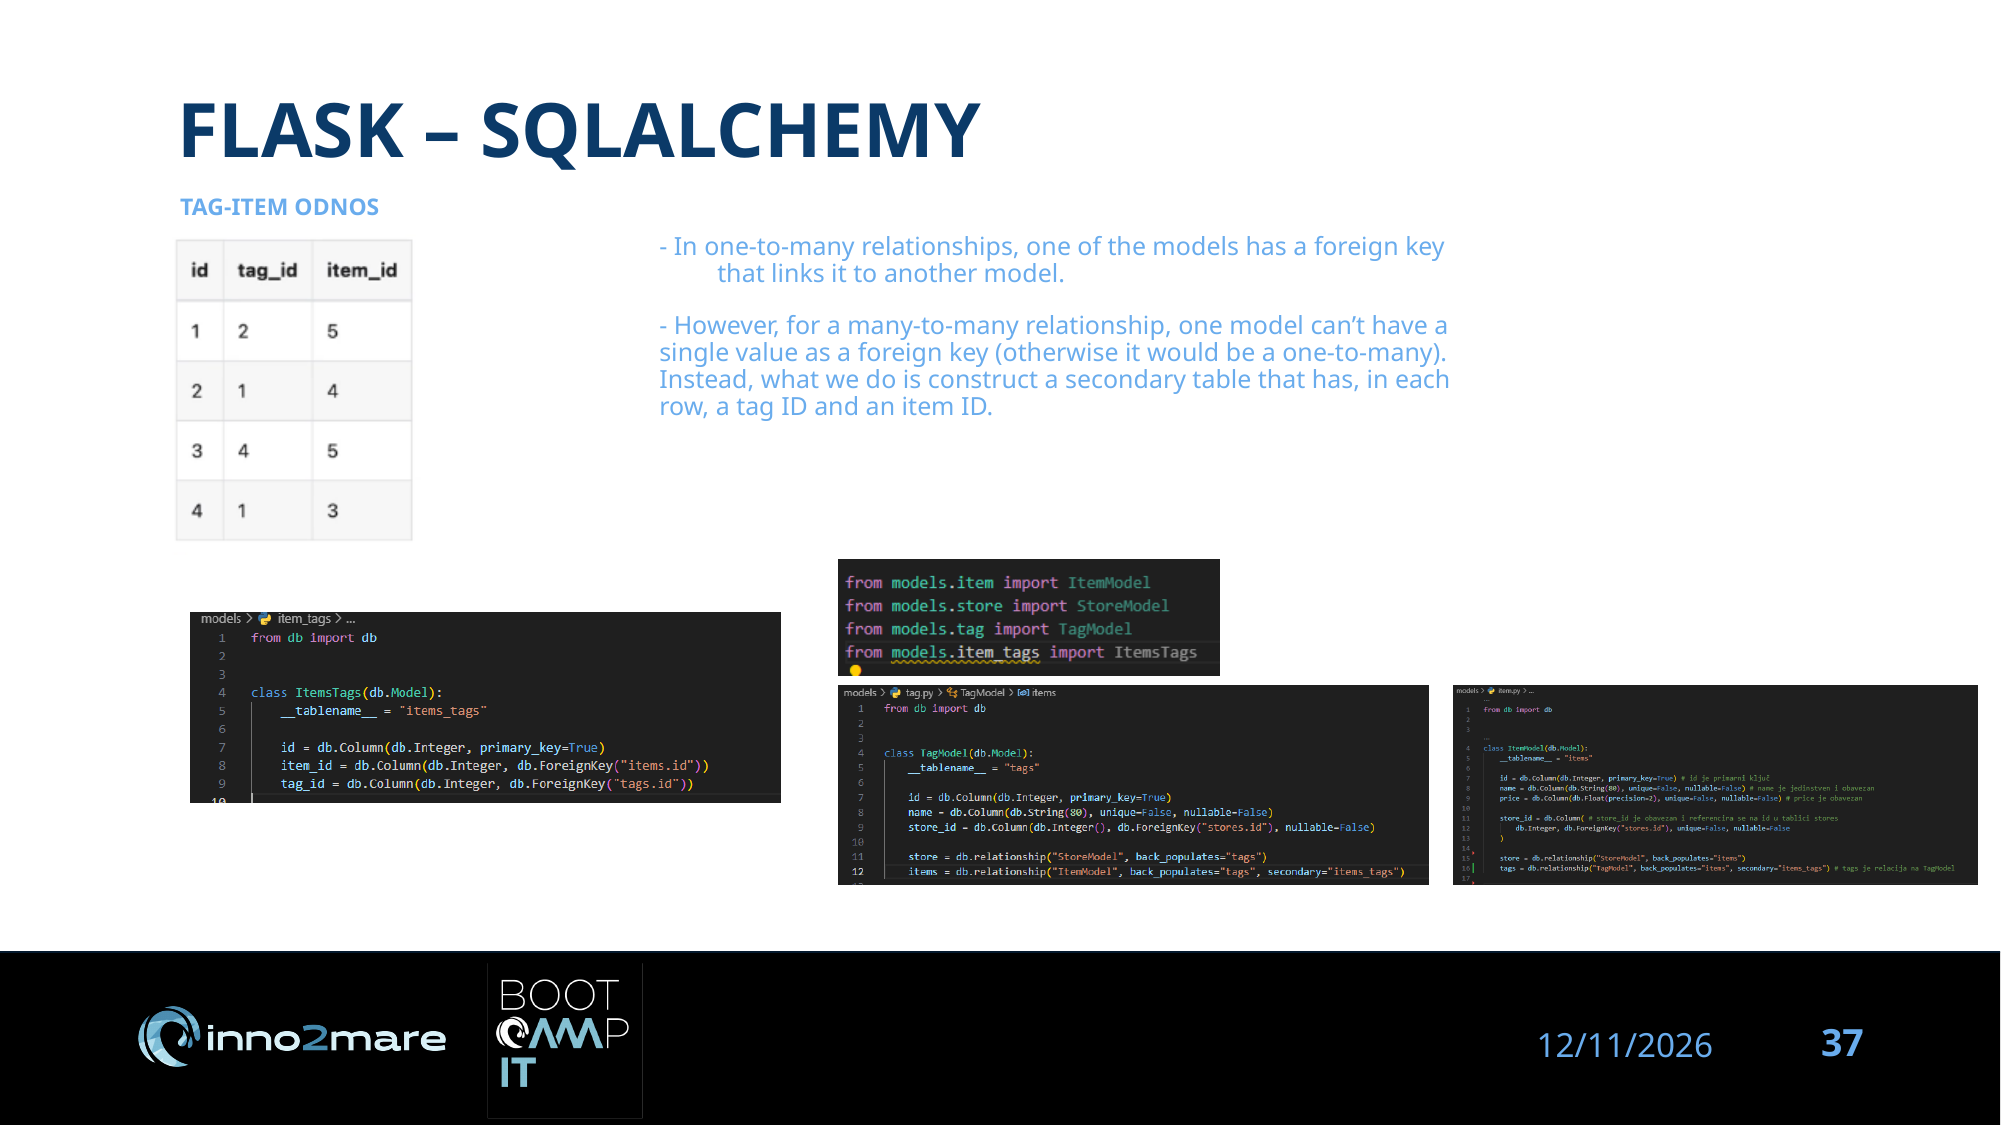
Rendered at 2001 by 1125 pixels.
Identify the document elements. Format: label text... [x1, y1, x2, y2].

text_box FLASK – SQLALCHEMY [162, 62, 1888, 203]
text_box - In one-to-many relationships, one of the models has a foreign key that links it to another model. - However, for a many-to-many relationship, one model can’t have a single value as a foreign key (otherwise it would be a one-to-many). Instead, what we do is construct a secondary table that has, in each row, a tag ID and an item ID. [641, 226, 1475, 440]
picture [838, 685, 1429, 885]
picture [1452, 685, 1978, 885]
picture [838, 559, 1220, 676]
text_box TAG-ITEM ODNOS [162, 188, 1134, 227]
picture [190, 612, 781, 803]
picture [159, 232, 441, 555]
picture [138, 957, 690, 1124]
